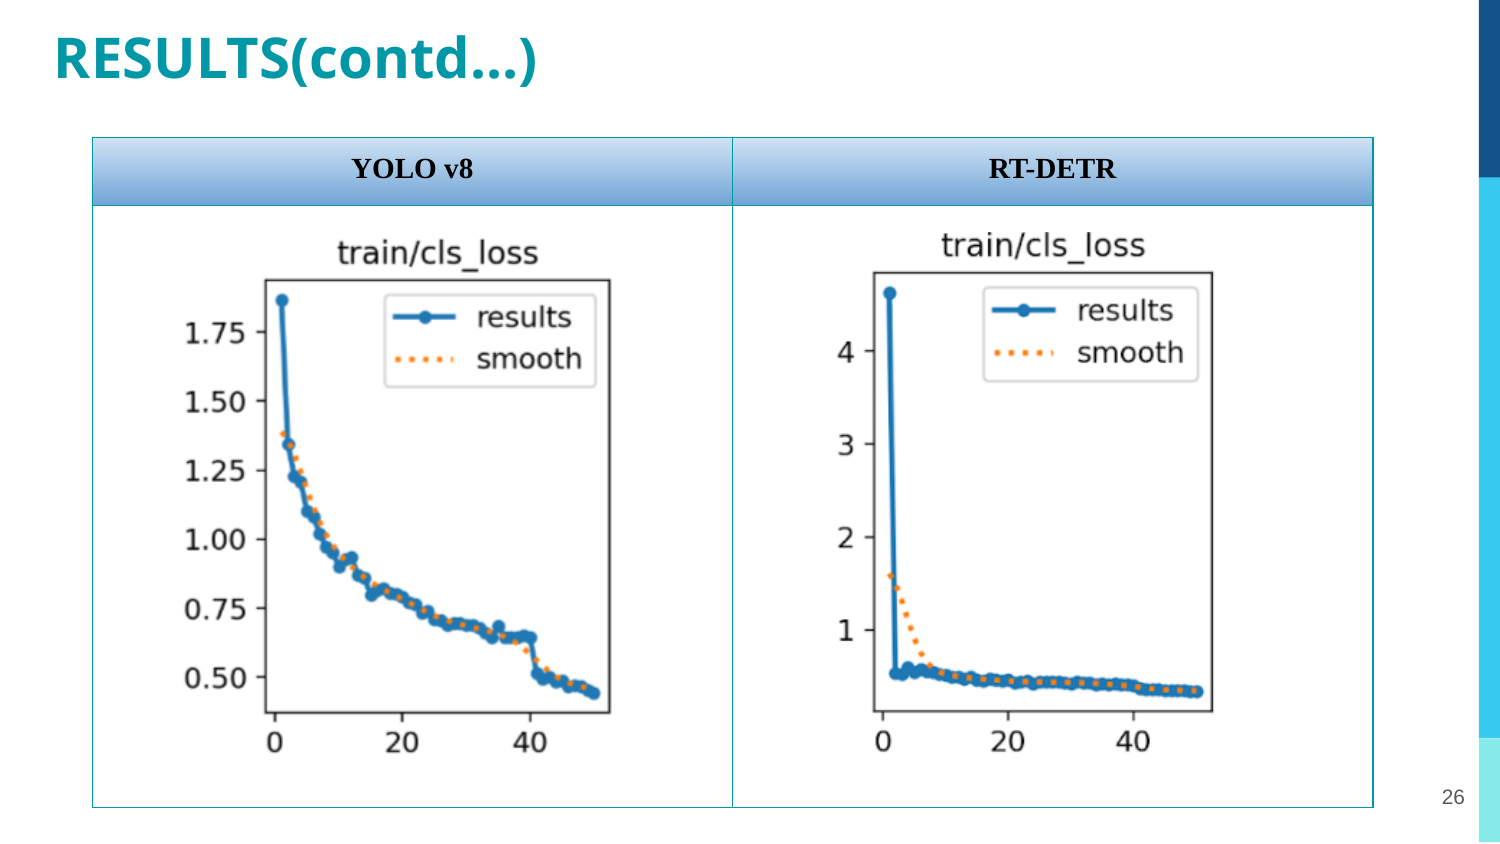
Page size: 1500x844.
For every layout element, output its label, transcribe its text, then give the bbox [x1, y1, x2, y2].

table_cell [733, 206, 1372, 807]
table_cell [93, 206, 732, 807]
picture [166, 217, 642, 771]
table_header YOLO v8 [93, 138, 732, 205]
table_header RT-DETR [733, 138, 1372, 205]
text_box [1478, 178, 1500, 738]
picture [831, 232, 1232, 766]
text_box ‹#› [1389, 764, 1478, 830]
text_box [47, 107, 1459, 813]
text_box [1478, 0, 1500, 178]
text_box [1478, 738, 1500, 843]
text_box RESULTS(contd…) [42, 16, 1152, 96]
